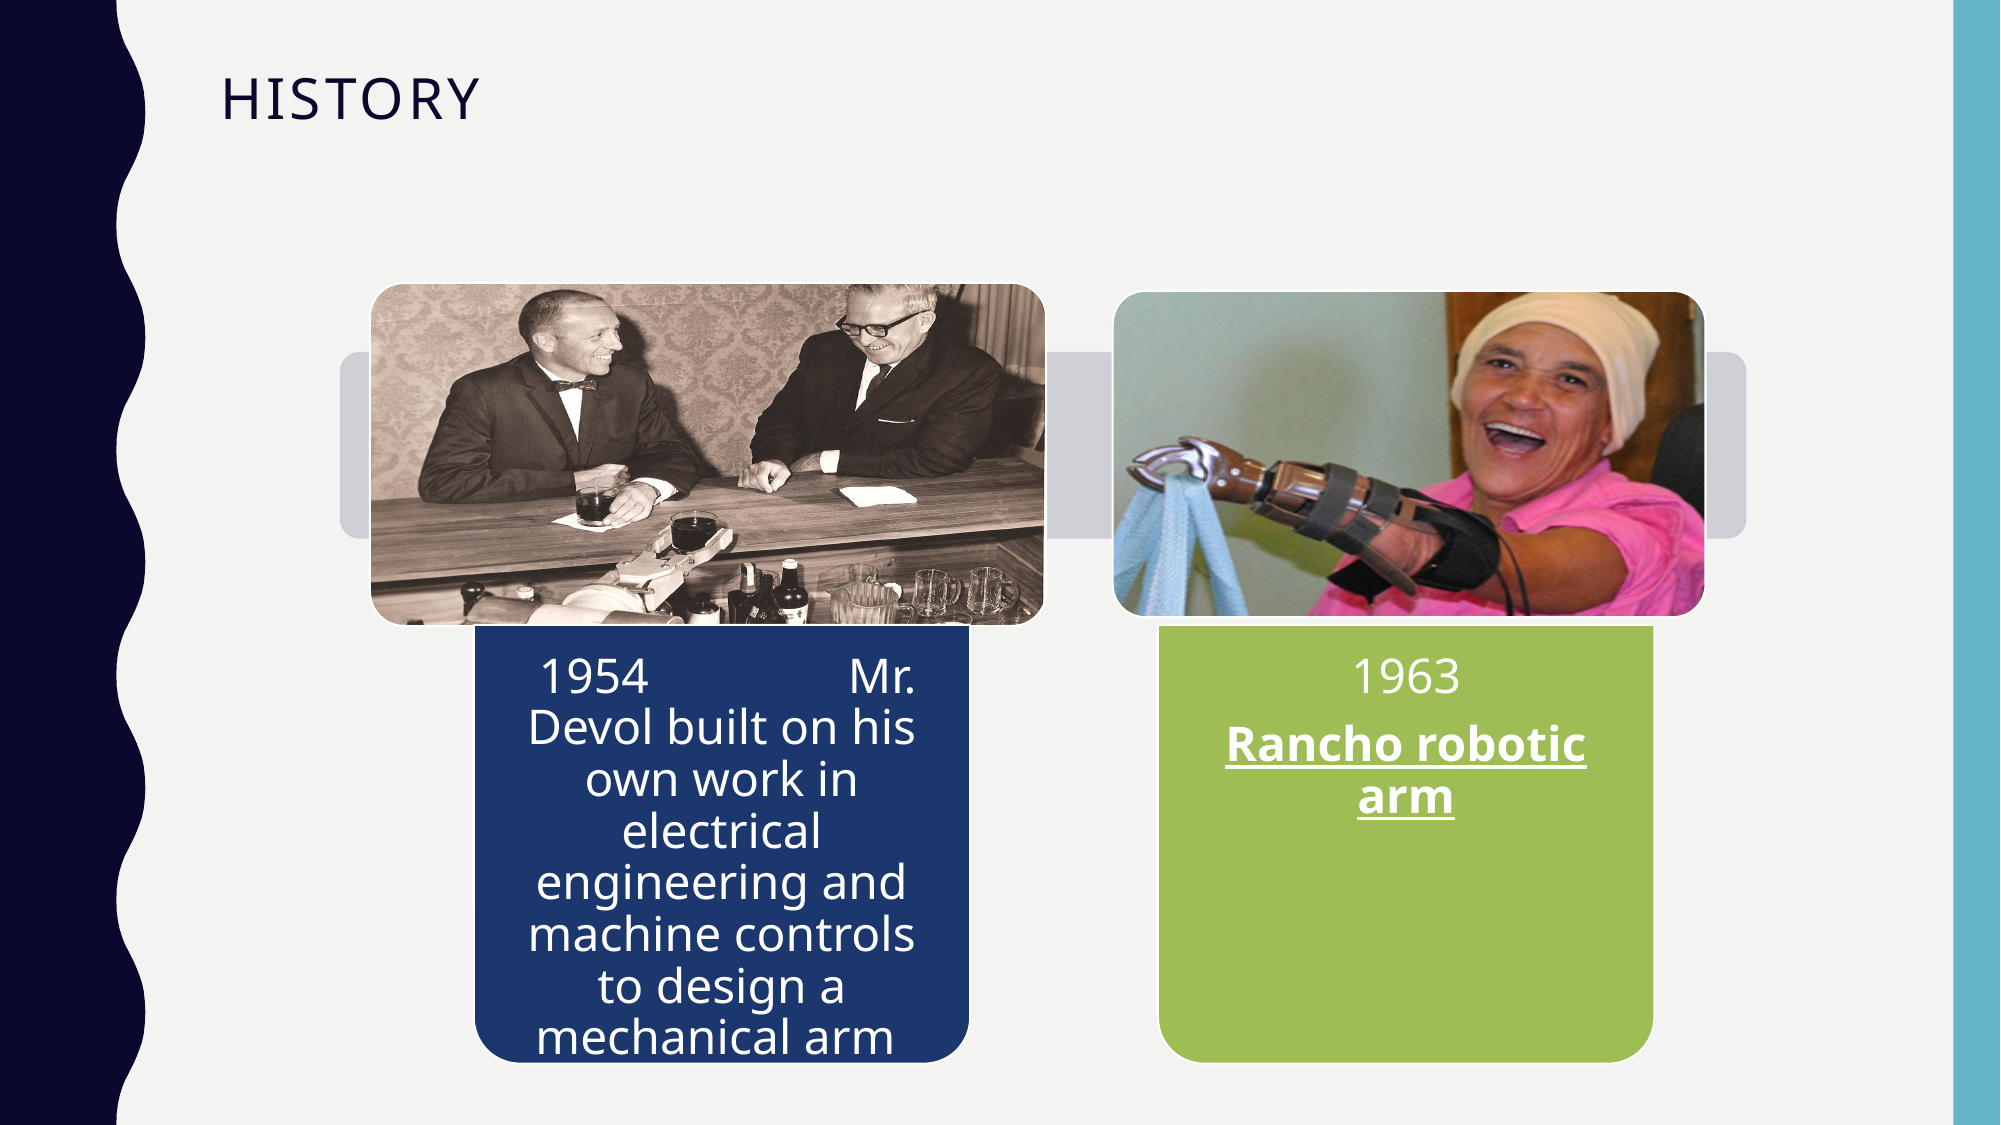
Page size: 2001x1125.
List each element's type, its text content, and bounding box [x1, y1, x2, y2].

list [340, 265, 1746, 1064]
title History [205, 62, 1875, 220]
